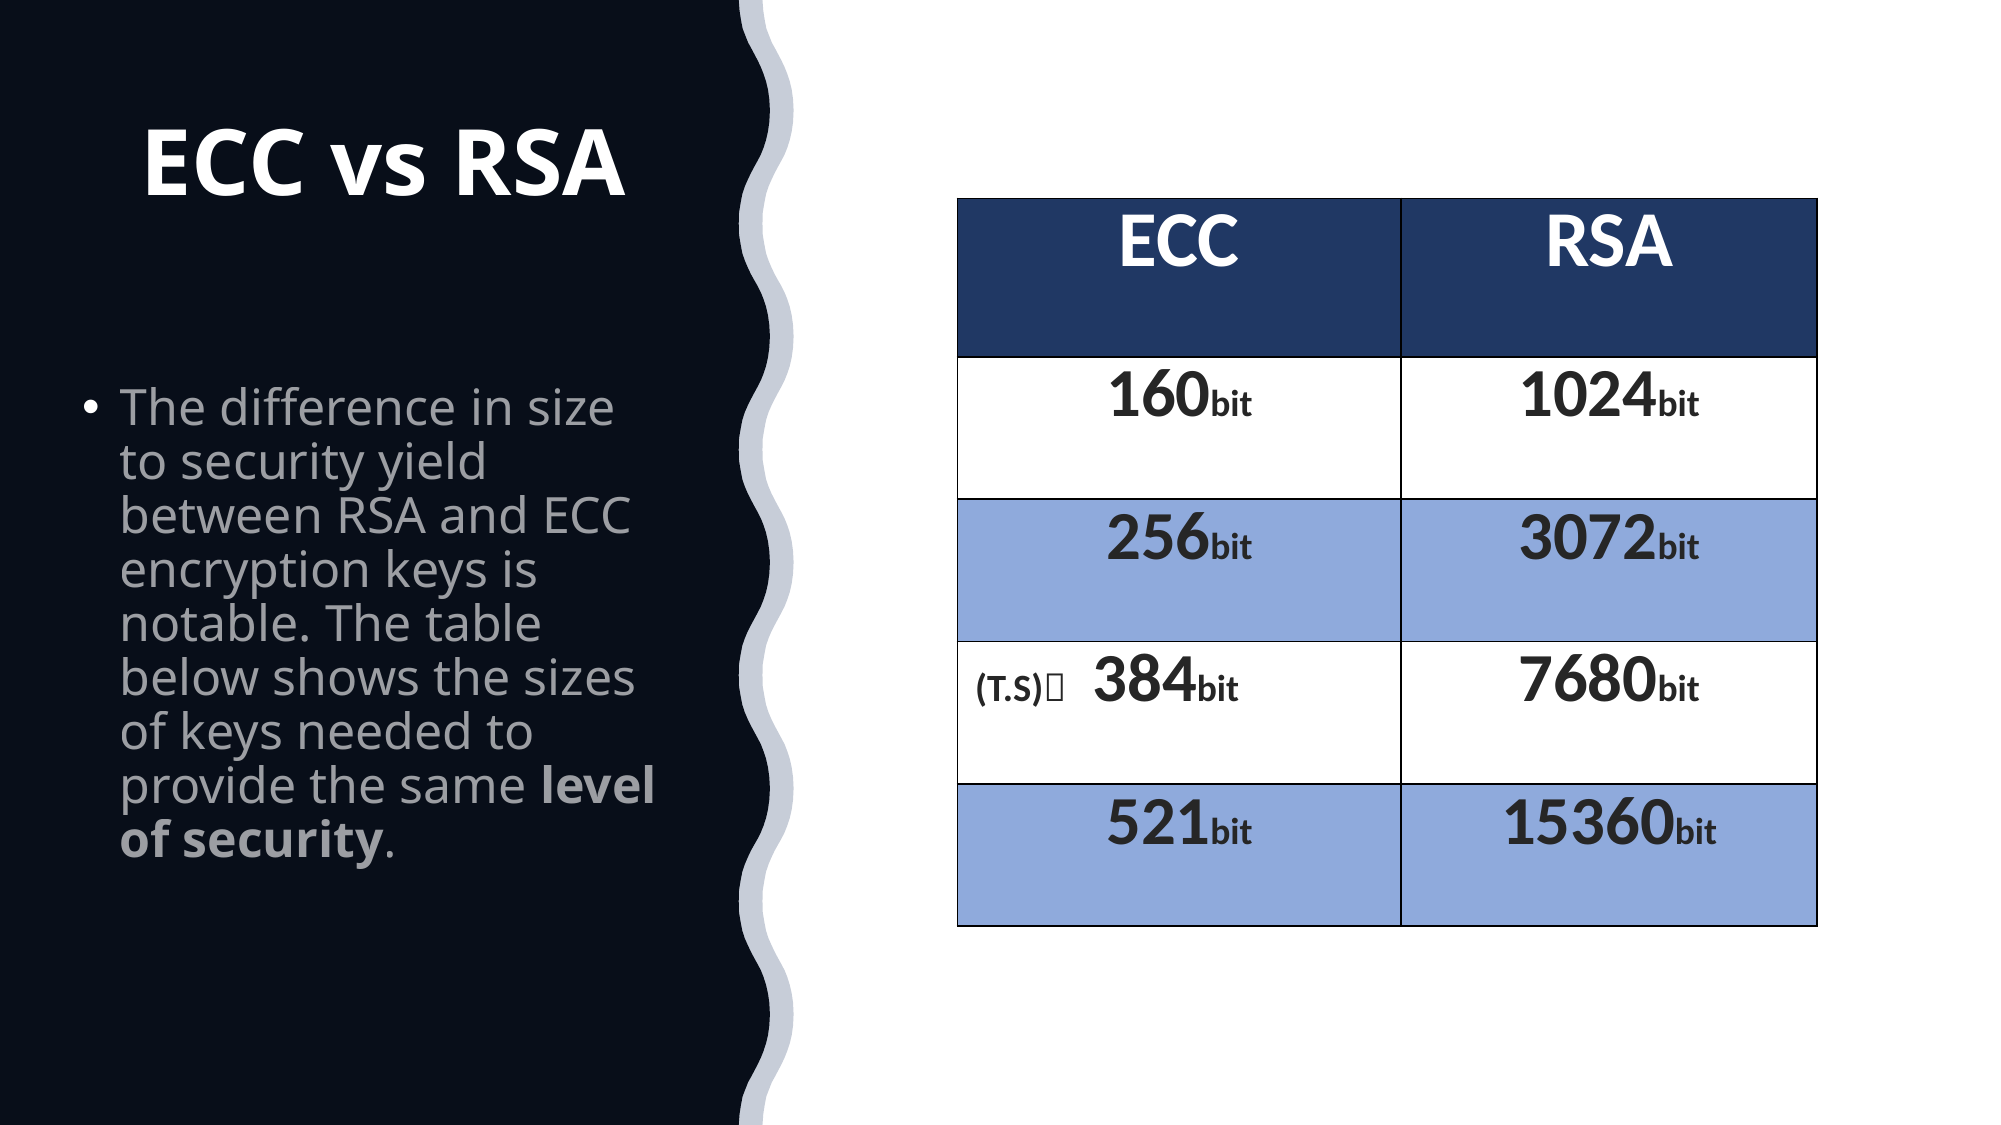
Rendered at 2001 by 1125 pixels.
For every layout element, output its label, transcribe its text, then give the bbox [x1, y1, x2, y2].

text_box [764, 0, 2000, 1125]
text_box [0, 0, 795, 1125]
table_cell 521bit [958, 785, 1400, 925]
table_cell 256bit [958, 500, 1400, 641]
table_cell 1024bit [1402, 358, 1816, 498]
table_cell 15360bit [1402, 785, 1816, 925]
list The difference in size to security yield between RSA and ECC encryption keys is notable. The table below shows the sizes of keys needed to provide the same level of security. [67, 375, 681, 1006]
table_cell (T.S) 384bit [958, 642, 1400, 783]
table_header ECC [958, 199, 1400, 356]
table_cell 3072bit [1402, 500, 1816, 641]
table_cell 7680bit [1402, 642, 1816, 783]
title ECC vs RSA [125, 108, 681, 354]
table_header RSA [1402, 199, 1816, 356]
table_cell 160bit [958, 358, 1400, 498]
